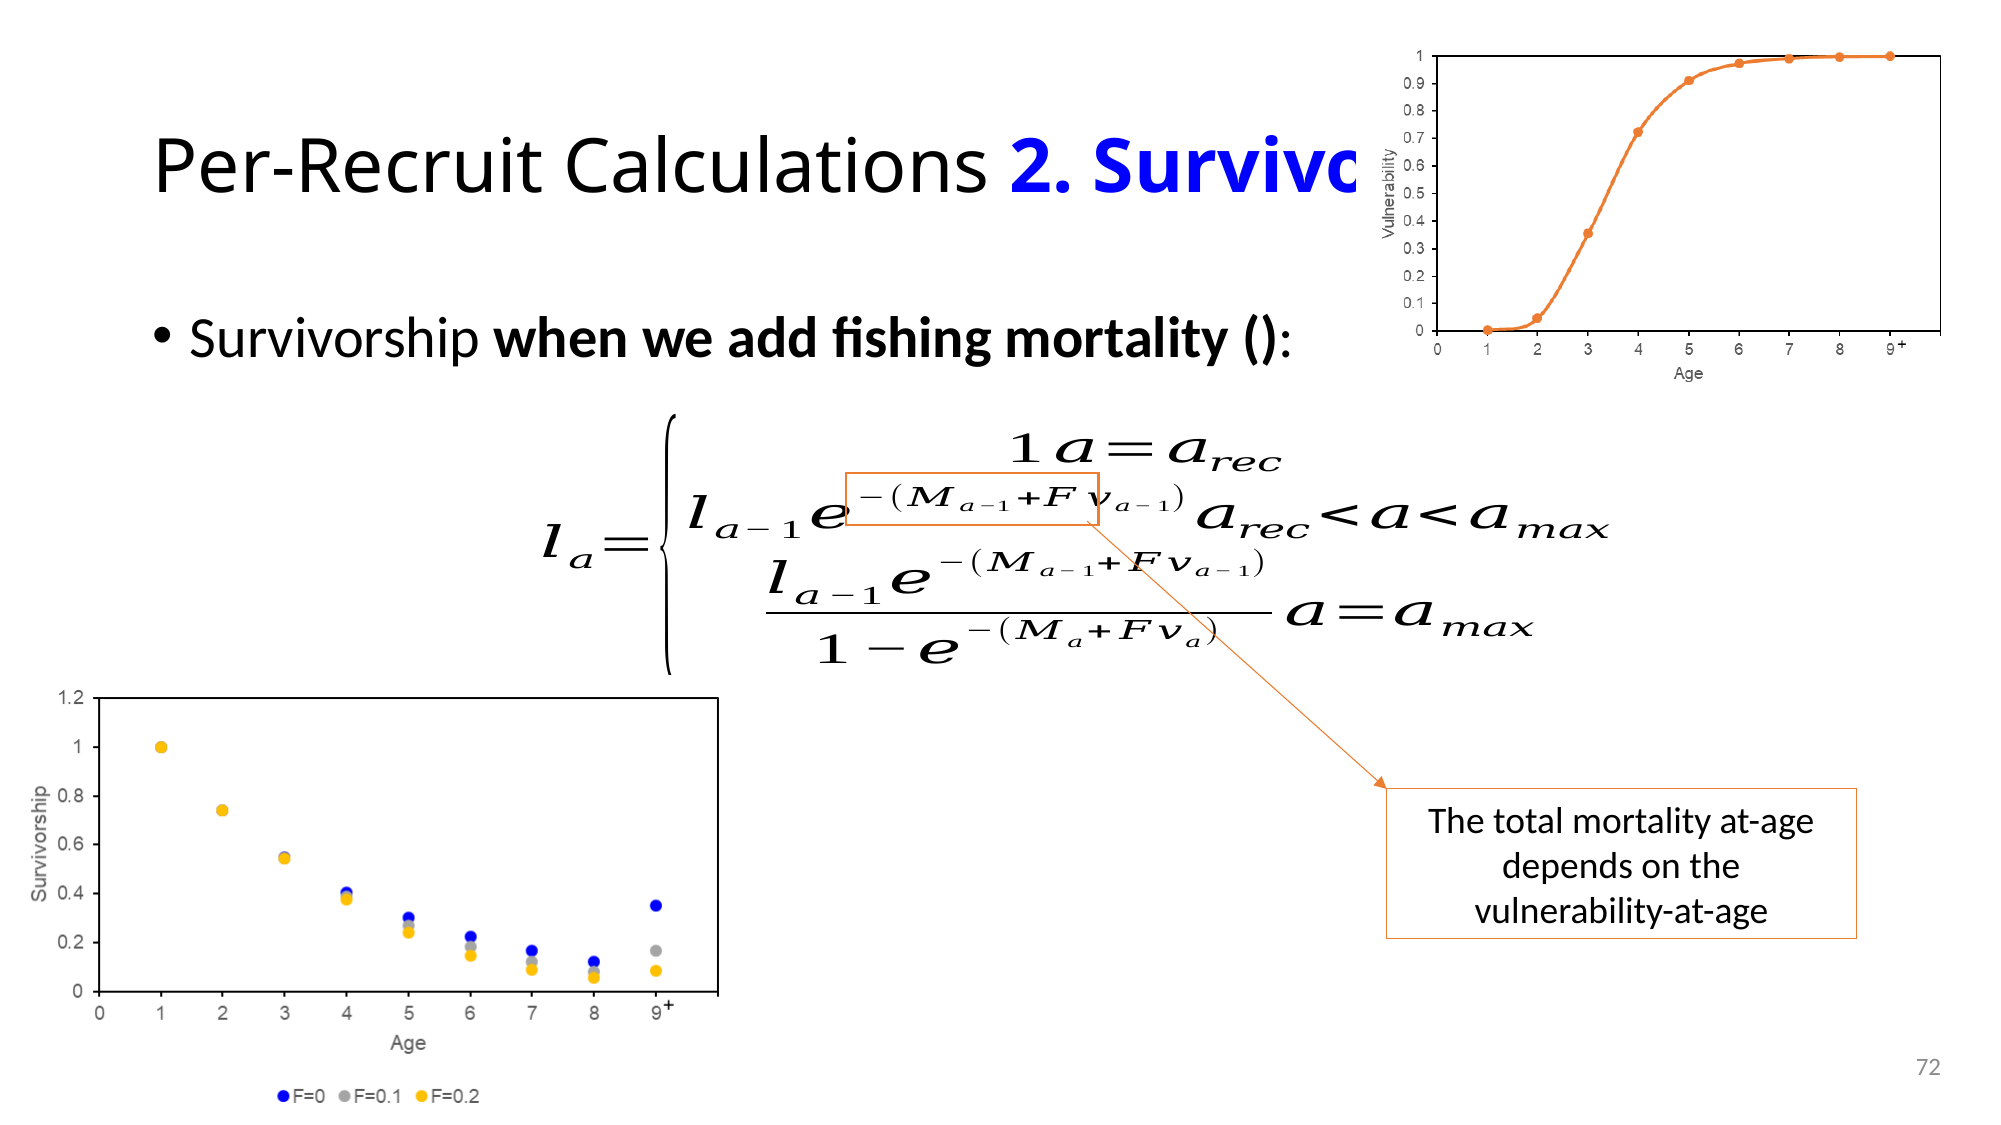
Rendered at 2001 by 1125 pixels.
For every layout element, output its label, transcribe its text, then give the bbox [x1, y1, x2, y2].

text_box The total mortality at-age depends on the vulnerability-at-age [1386, 788, 1857, 939]
slide_number 72 [1506, 1035, 1957, 1096]
title Per-Recruit Calculations 2. Survivorship [137, 59, 1356, 278]
text_box [845, 472, 1100, 526]
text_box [1087, 521, 1387, 789]
picture [1356, 37, 1967, 403]
picture [0, 675, 751, 1125]
